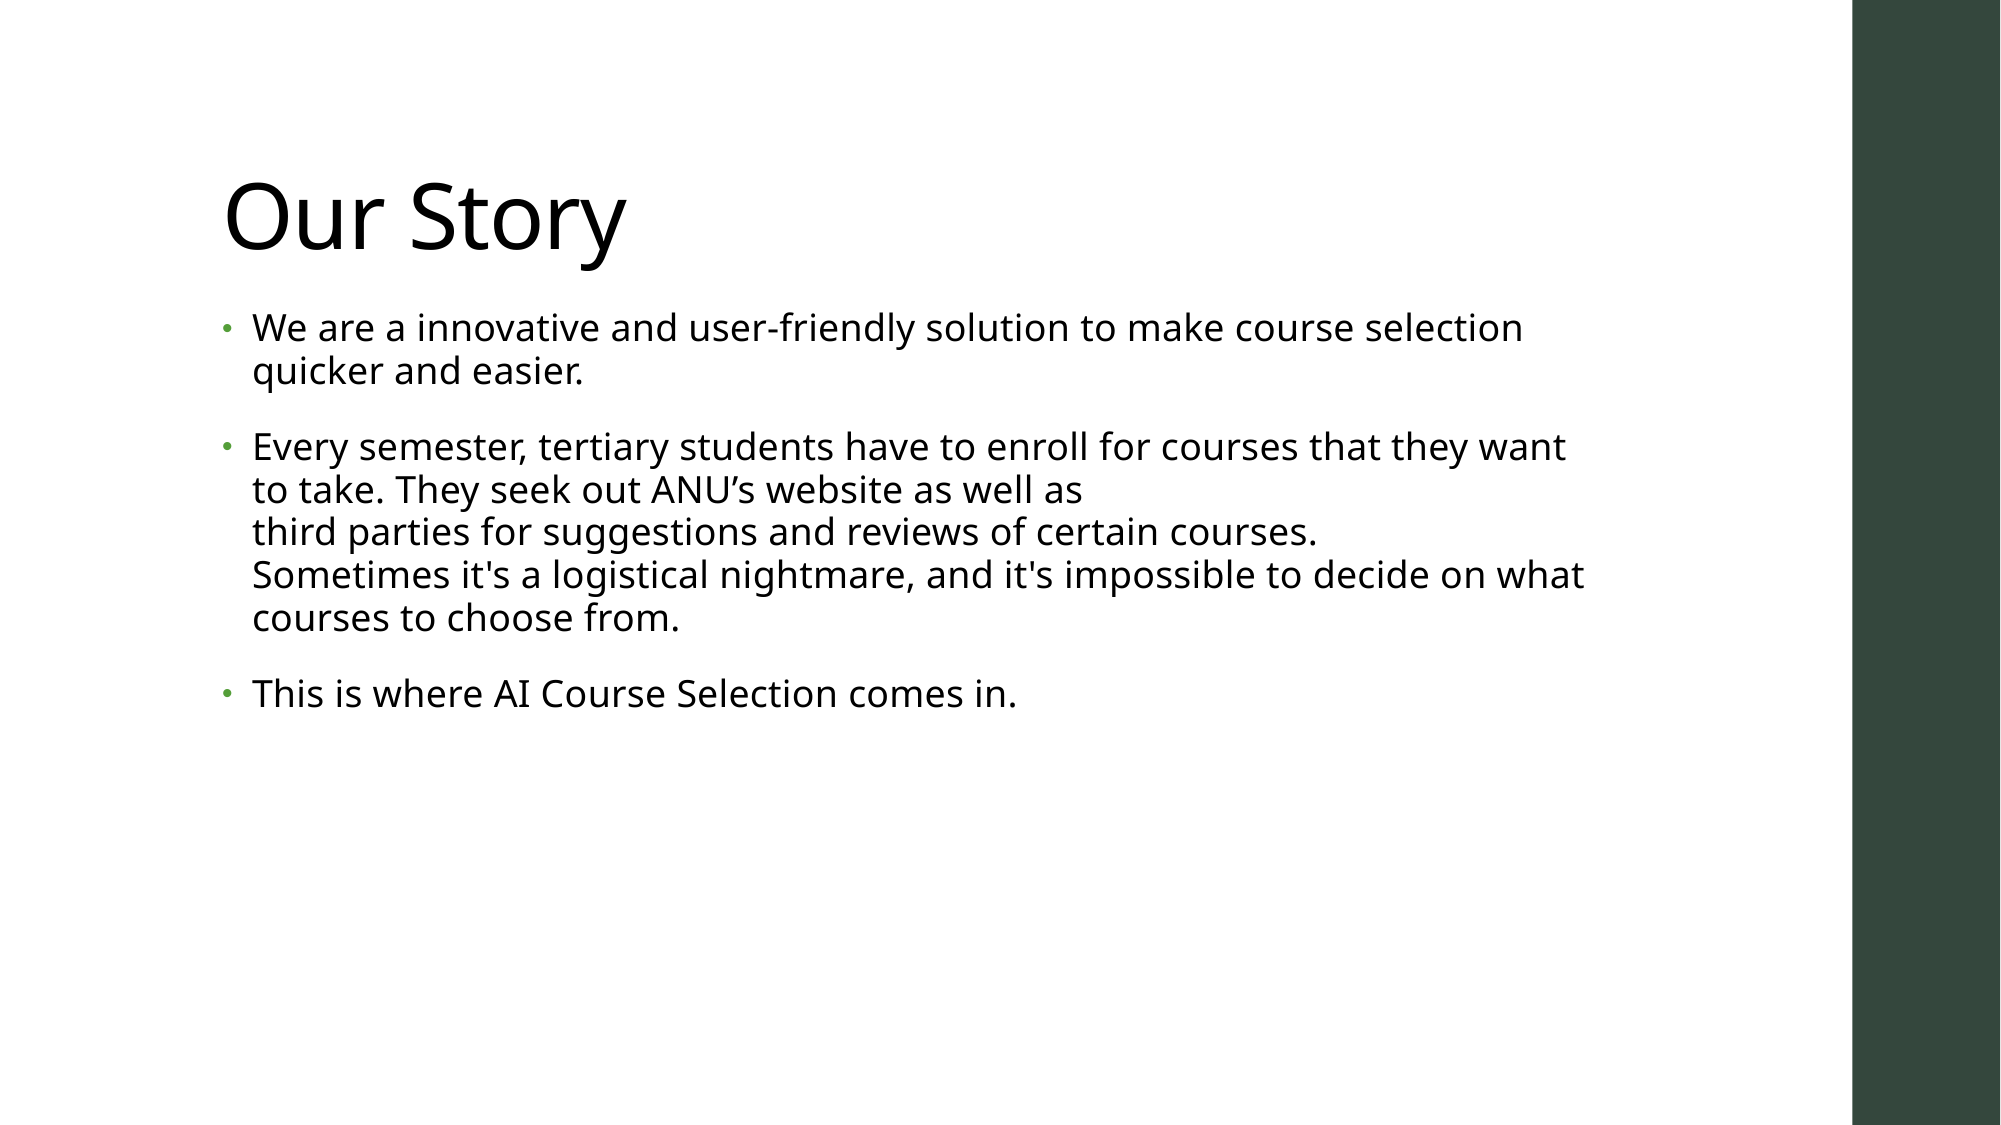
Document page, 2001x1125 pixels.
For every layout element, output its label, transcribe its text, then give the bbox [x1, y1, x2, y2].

title Our Story [206, 60, 1797, 278]
list We are a innovative and user-friendly solution to make course selection quicker and easier. Every semester, tertiary students have to enroll for courses that they want to take. They seek out ANU’s website as well as third parties for suggestions and reviews of certain courses. Sometimes it's a logistical nightmare, and it's impossible to decide on what courses to choose from. This is where AI Course Selection comes in. [206, 299, 1617, 1014]
